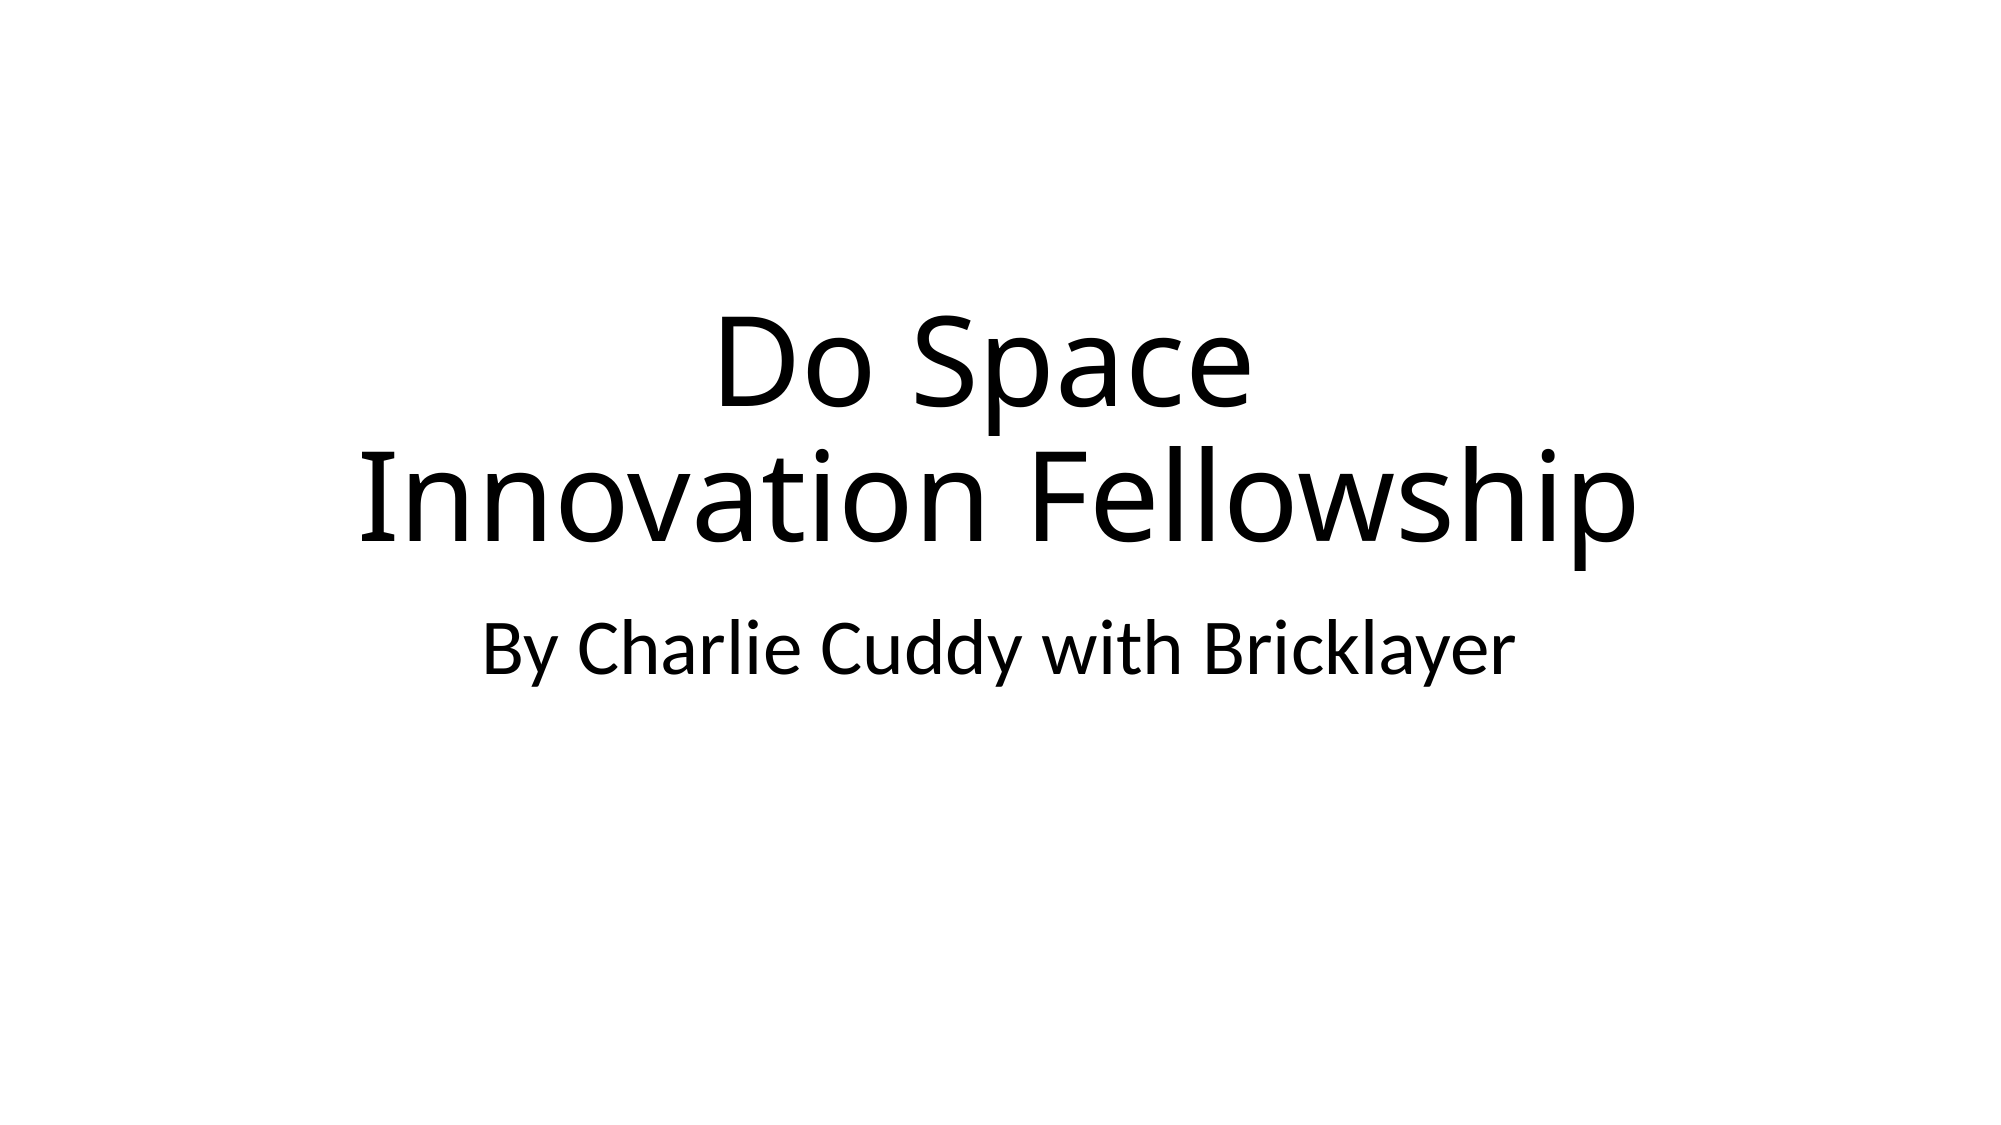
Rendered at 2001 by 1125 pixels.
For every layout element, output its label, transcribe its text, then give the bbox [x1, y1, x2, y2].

subtitle By Charlie Cuddy with Bricklayer [249, 598, 1750, 871]
title Do Space Innovation Fellowship [249, 184, 1750, 576]
